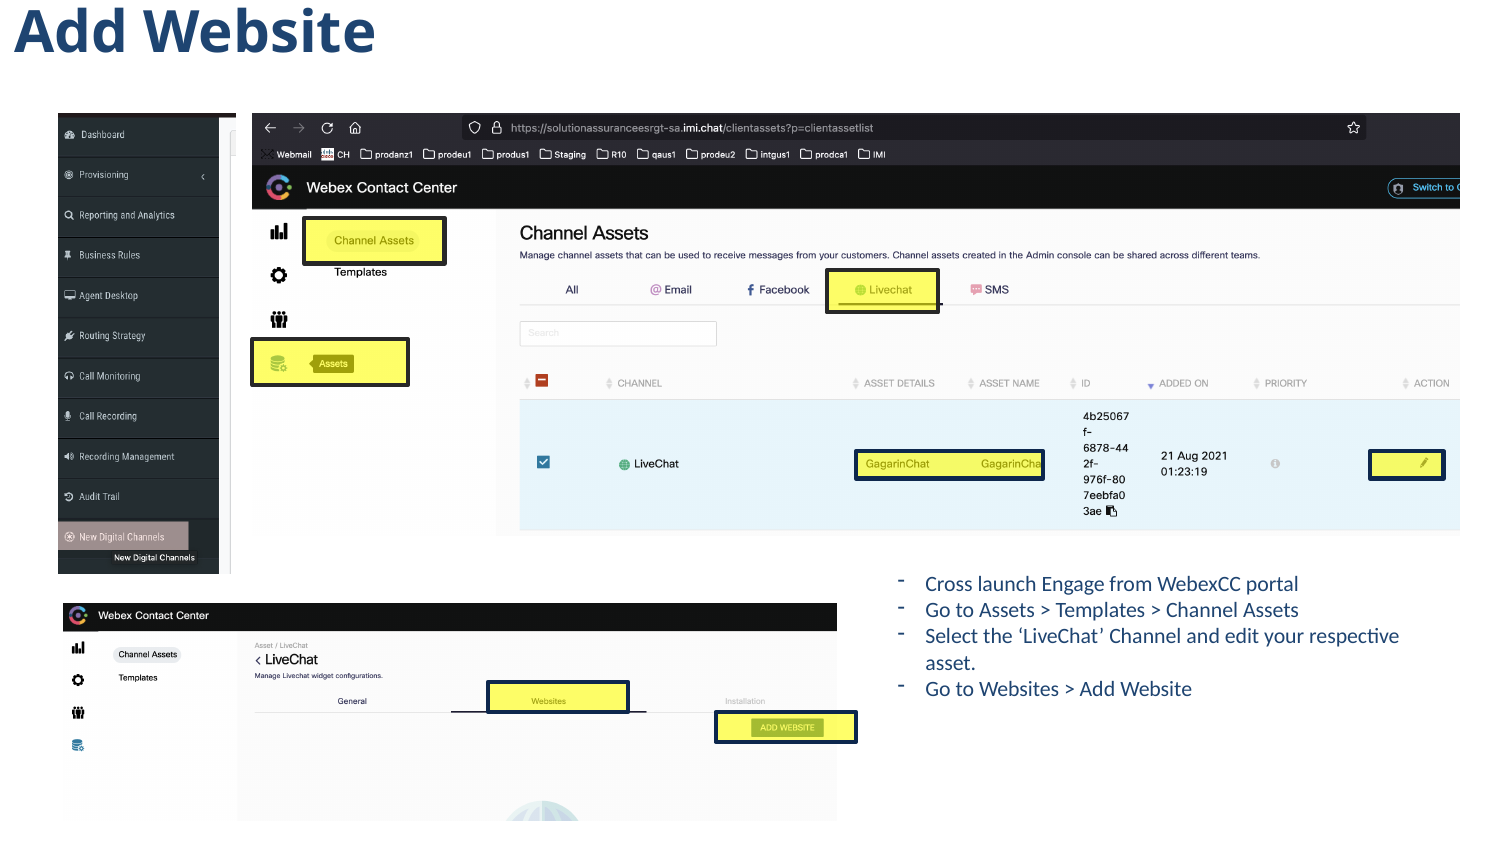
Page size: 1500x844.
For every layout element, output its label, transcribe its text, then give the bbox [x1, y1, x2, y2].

picture [252, 113, 1460, 537]
text_box [841, 710, 858, 744]
text_box Cross launch Engage from WebexCC portal Go to Assets > Templates > Channel Assets Select the ‘LiveChat’ Channel and edit your respective asset. Go to Websites > Add Website [882, 545, 1419, 709]
picture [63, 603, 837, 821]
text_box Add Website [0, 0, 440, 120]
picture [57, 113, 236, 574]
